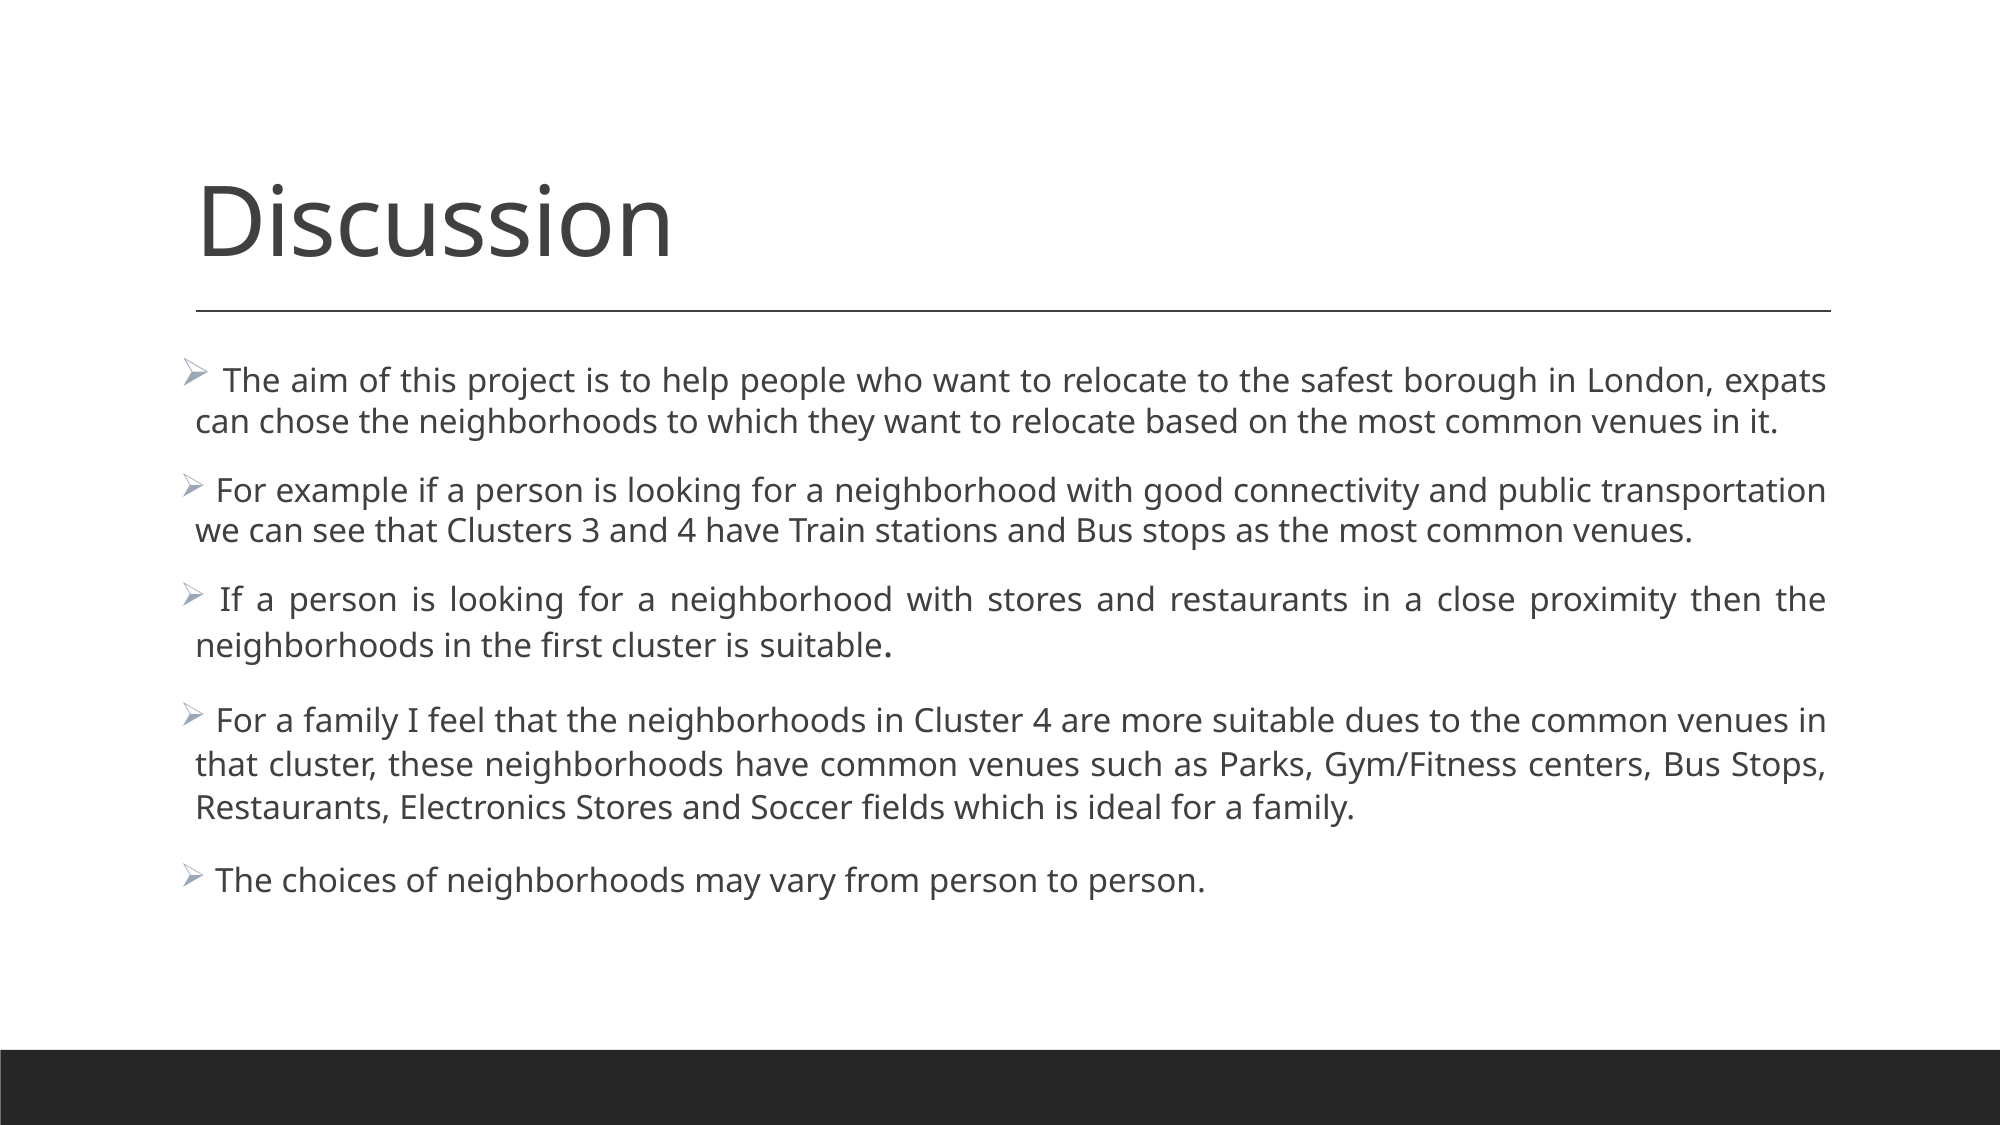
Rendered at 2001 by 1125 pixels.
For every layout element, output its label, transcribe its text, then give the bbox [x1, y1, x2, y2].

list The aim of this project is to help people who want to relocate to the safest borough in London, expats can chose the neighborhoods to which they want to relocate based on the most common venues in it. For example if a person is looking for a neighborhood with good connectivity and public transportation we can see that Clusters 3 and 4 have Train stations and Bus stops as the most common venues. If a person is looking for a neighborhood with stores and restaurants in a close proximity then the neighborhoods in the first cluster is suitable. For a family I feel that the neighborhoods in Cluster 4 are more suitable dues to the common venues in that cluster, these neighborhoods have common venues such as Parks, Gym/Fitness centers, Bus Stops, Restaurants, Electronics Stores and Soccer fields which is ideal for a family. The choices of neighborhoods may vary from person to person. [180, 345, 1830, 963]
title Discussion [180, 47, 1830, 285]
